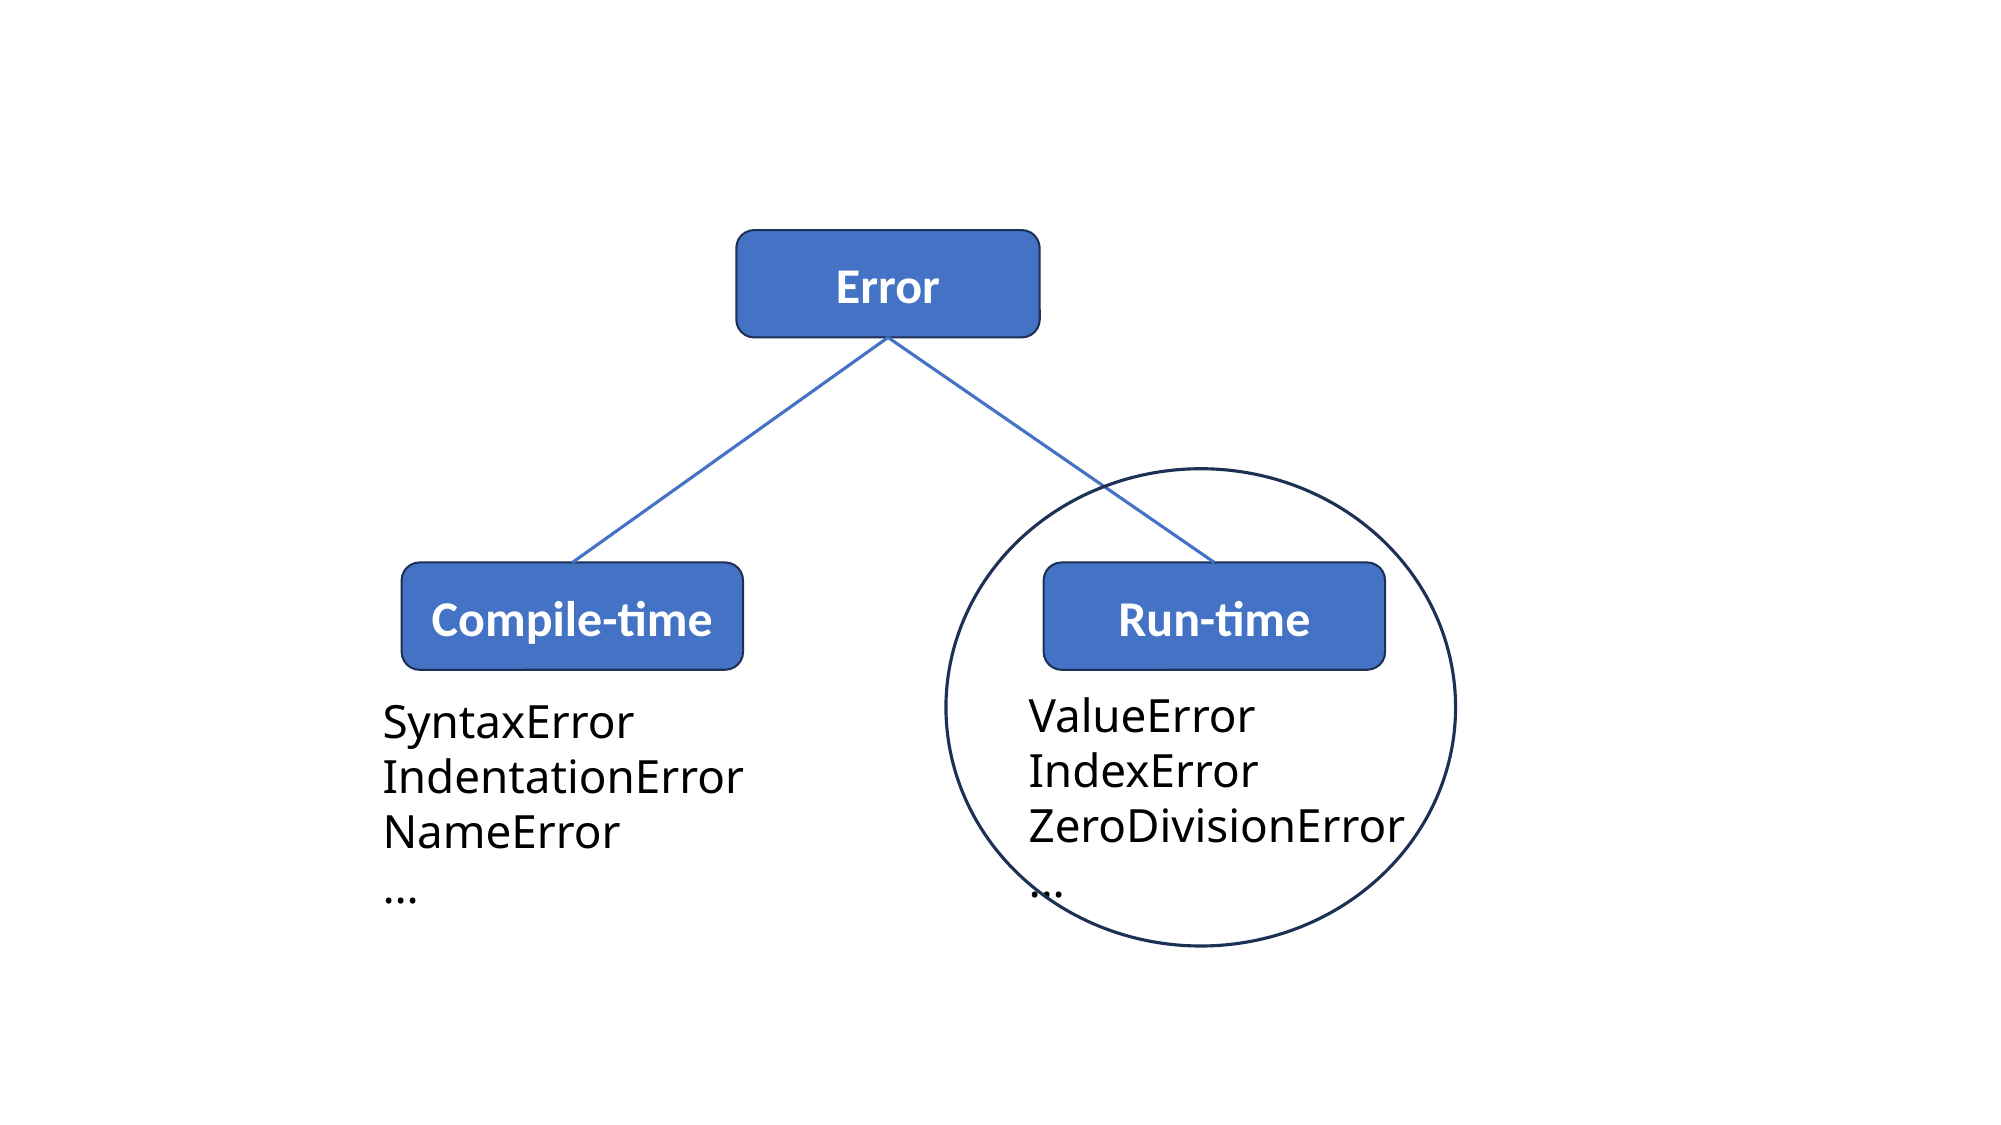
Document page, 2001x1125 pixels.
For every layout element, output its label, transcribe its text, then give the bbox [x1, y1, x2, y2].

text_box Error [735, 229, 1041, 337]
text_box ValueError IndexError ZeroDivisionError … [1331, 831, 1421, 915]
text_box SyntaxError IndentationError NameError … [367, 685, 760, 920]
text_box ValueError IndexError ZeroDivisionError … [1013, 872, 1071, 915]
text_box Compile-time [400, 561, 745, 671]
text_box [944, 468, 1457, 948]
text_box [888, 337, 1215, 563]
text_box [572, 337, 888, 563]
